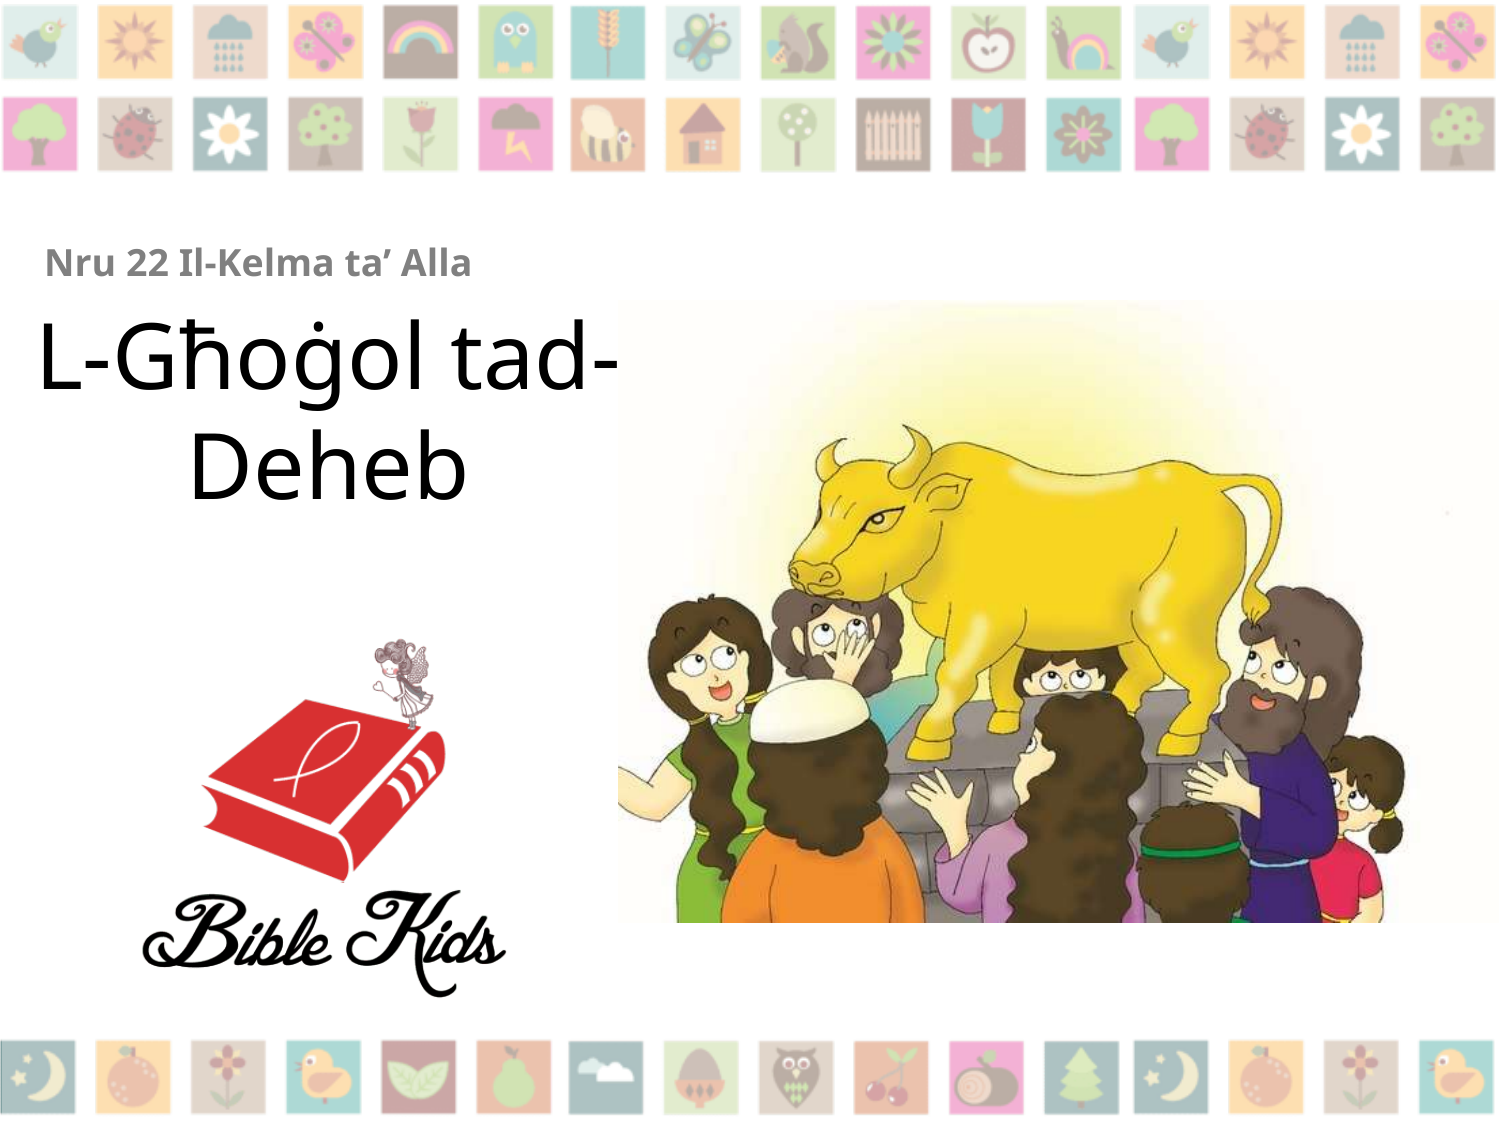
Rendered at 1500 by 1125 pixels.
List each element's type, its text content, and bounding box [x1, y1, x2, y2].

picture [618, 300, 1500, 923]
text_box Nru 22 Il-Kelma ta’ Alla [29, 231, 543, 290]
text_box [0, 3, 1500, 181]
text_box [0, 1028, 1500, 1118]
picture [117, 600, 544, 1027]
text_box L-Għoġol tad-Deheb [5, 290, 651, 526]
